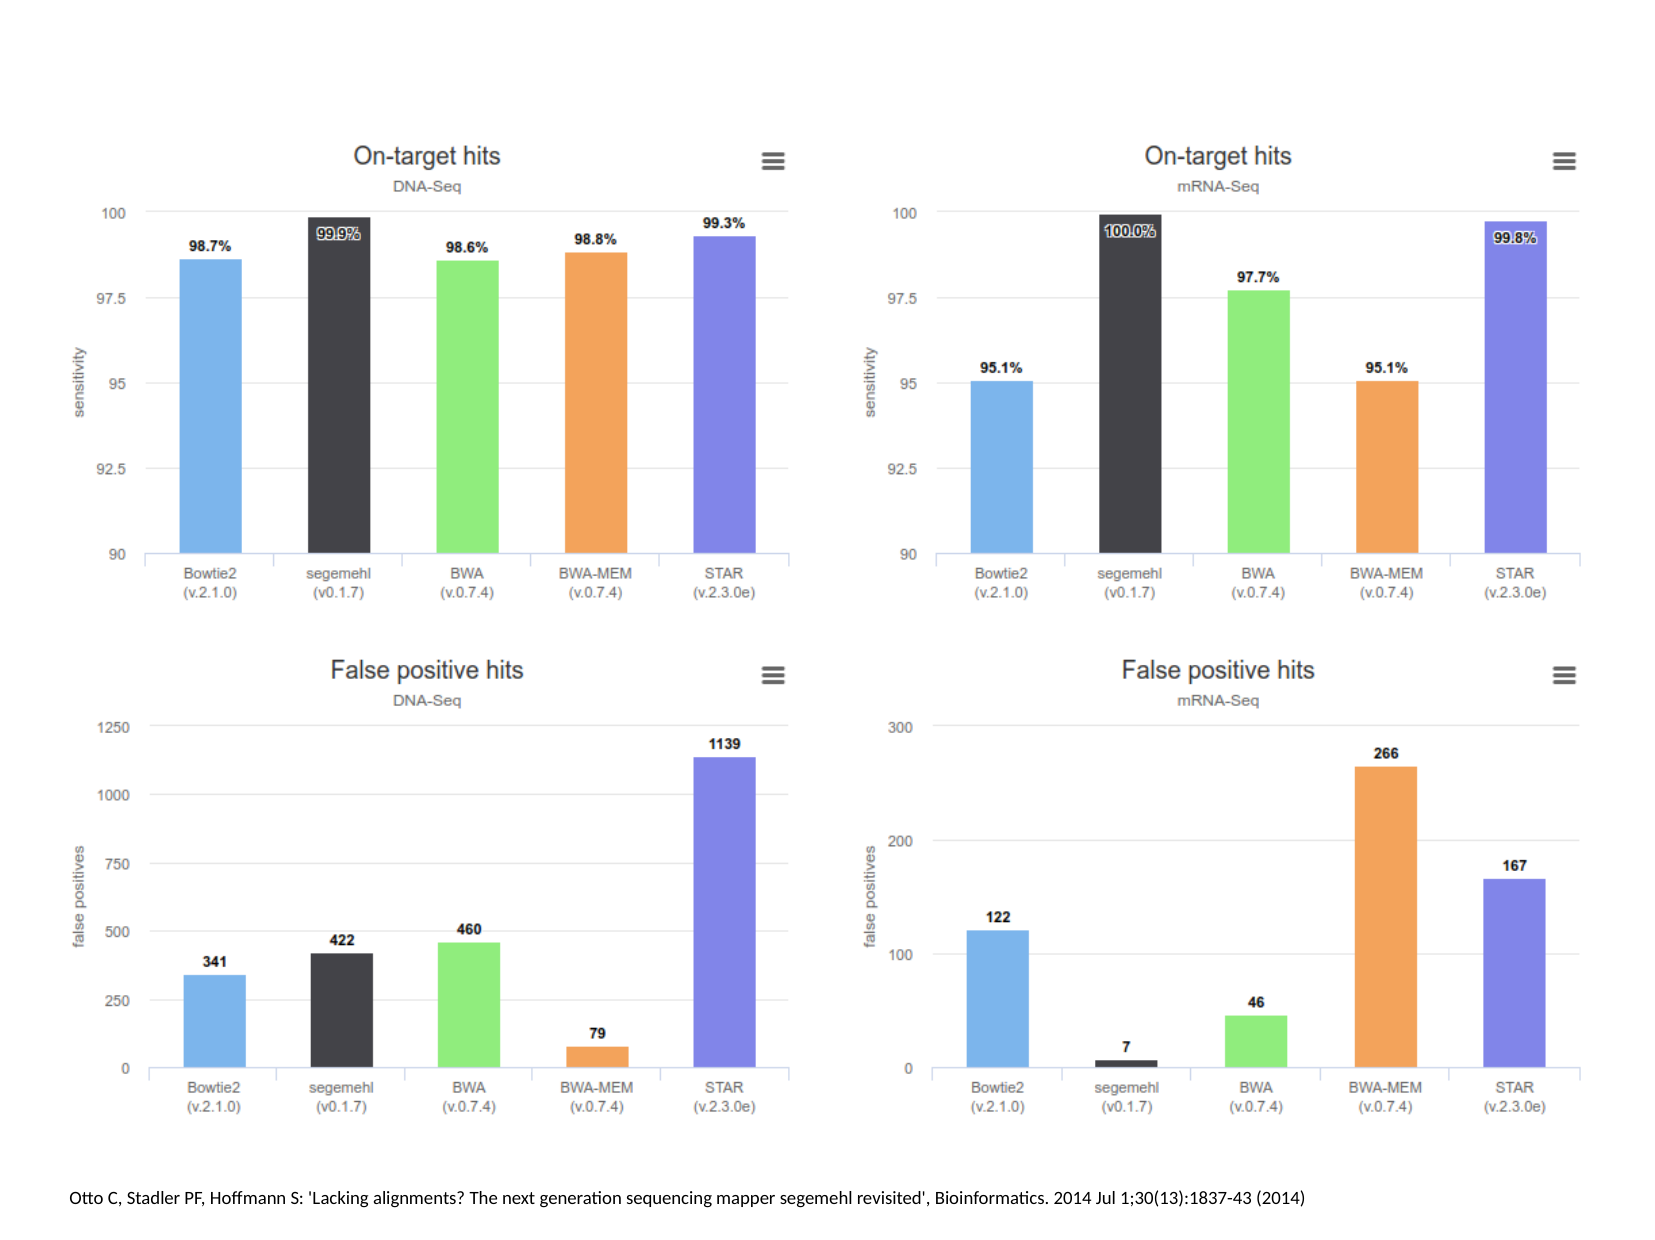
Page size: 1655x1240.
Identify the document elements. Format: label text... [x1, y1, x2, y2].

text_box Otto C, Stadler PF, Hoffmann S: 'Lacking alignments? The next generation sequencing mapper segemehl revisited', Bioinformatics. 2014 Jul 1;30(13):1837-43 (2014) [54, 1178, 1490, 1238]
picture [54, 115, 1590, 1124]
